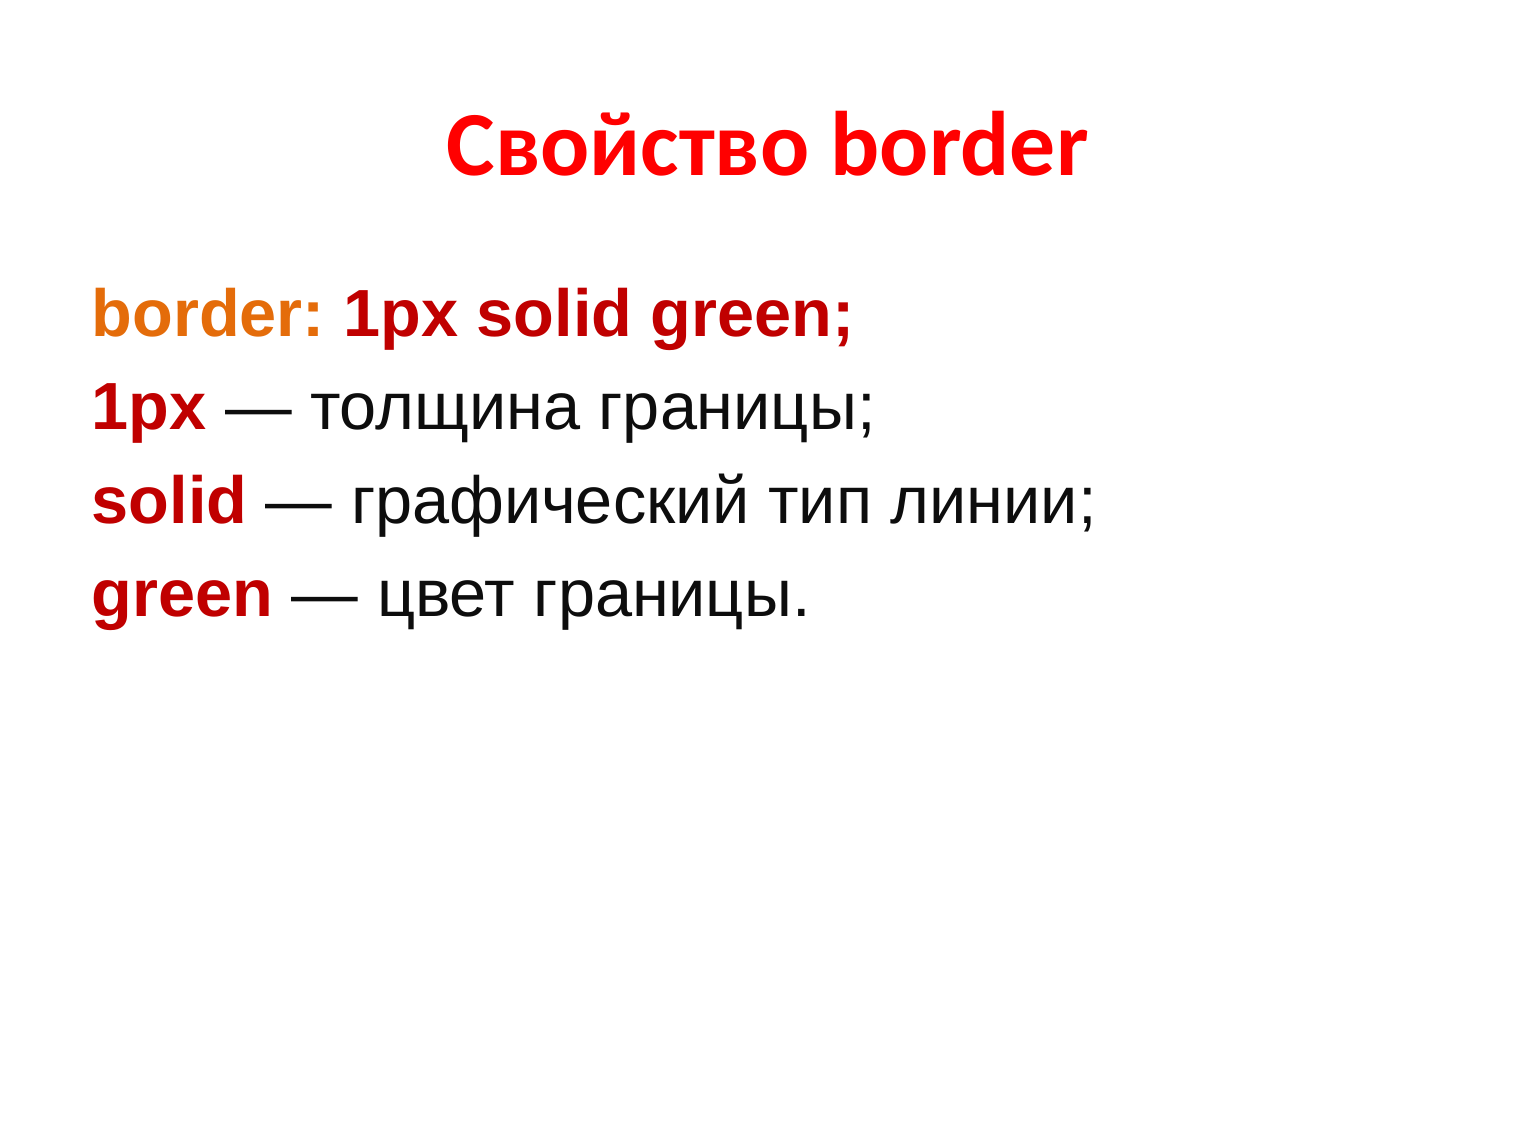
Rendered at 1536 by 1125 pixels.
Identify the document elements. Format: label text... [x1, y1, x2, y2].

title Свойство border [76, 45, 1459, 233]
list border: 1px solid green; 1px — толщина границы; solid — графический тип линии; green — цвет границы. [76, 262, 1459, 1005]
